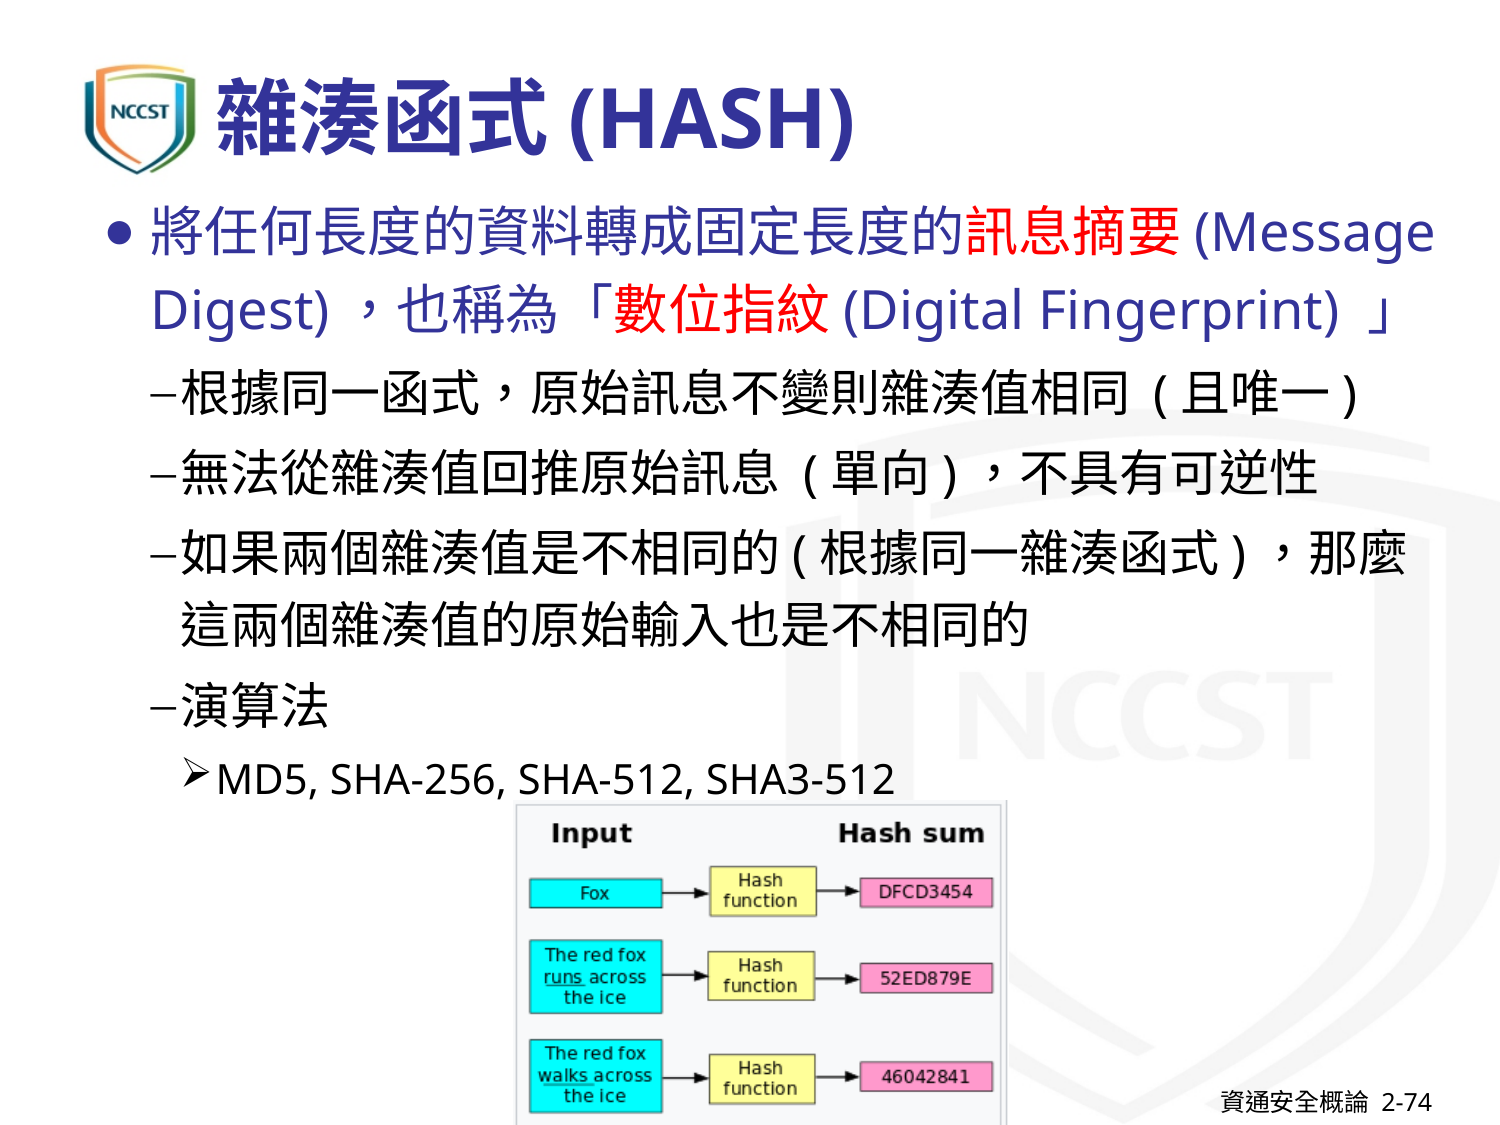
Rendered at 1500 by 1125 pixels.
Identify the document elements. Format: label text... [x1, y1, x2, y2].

title 雜湊函式(HASH) [200, 19, 1471, 173]
list 將任何長度的資料轉成固定長度的訊息摘要(Message Digest)，也稱為「數位指紋(Digital Fingerprint) 」 根據同一函式，原始訊息不變則雜湊值相同 (且唯一) 無法從雜湊值回推原始訊息 (單向)，不具有可逆性 如果兩個雜湊值是不相同的(根據同一雜湊函式)，那麼這兩個雜湊值的原始輸入也是不相同的 演算法 MD5, SHA-256, SHA-512, SHA3-512 [88, 177, 1471, 1036]
picture [0, 0, 1500, 1125]
